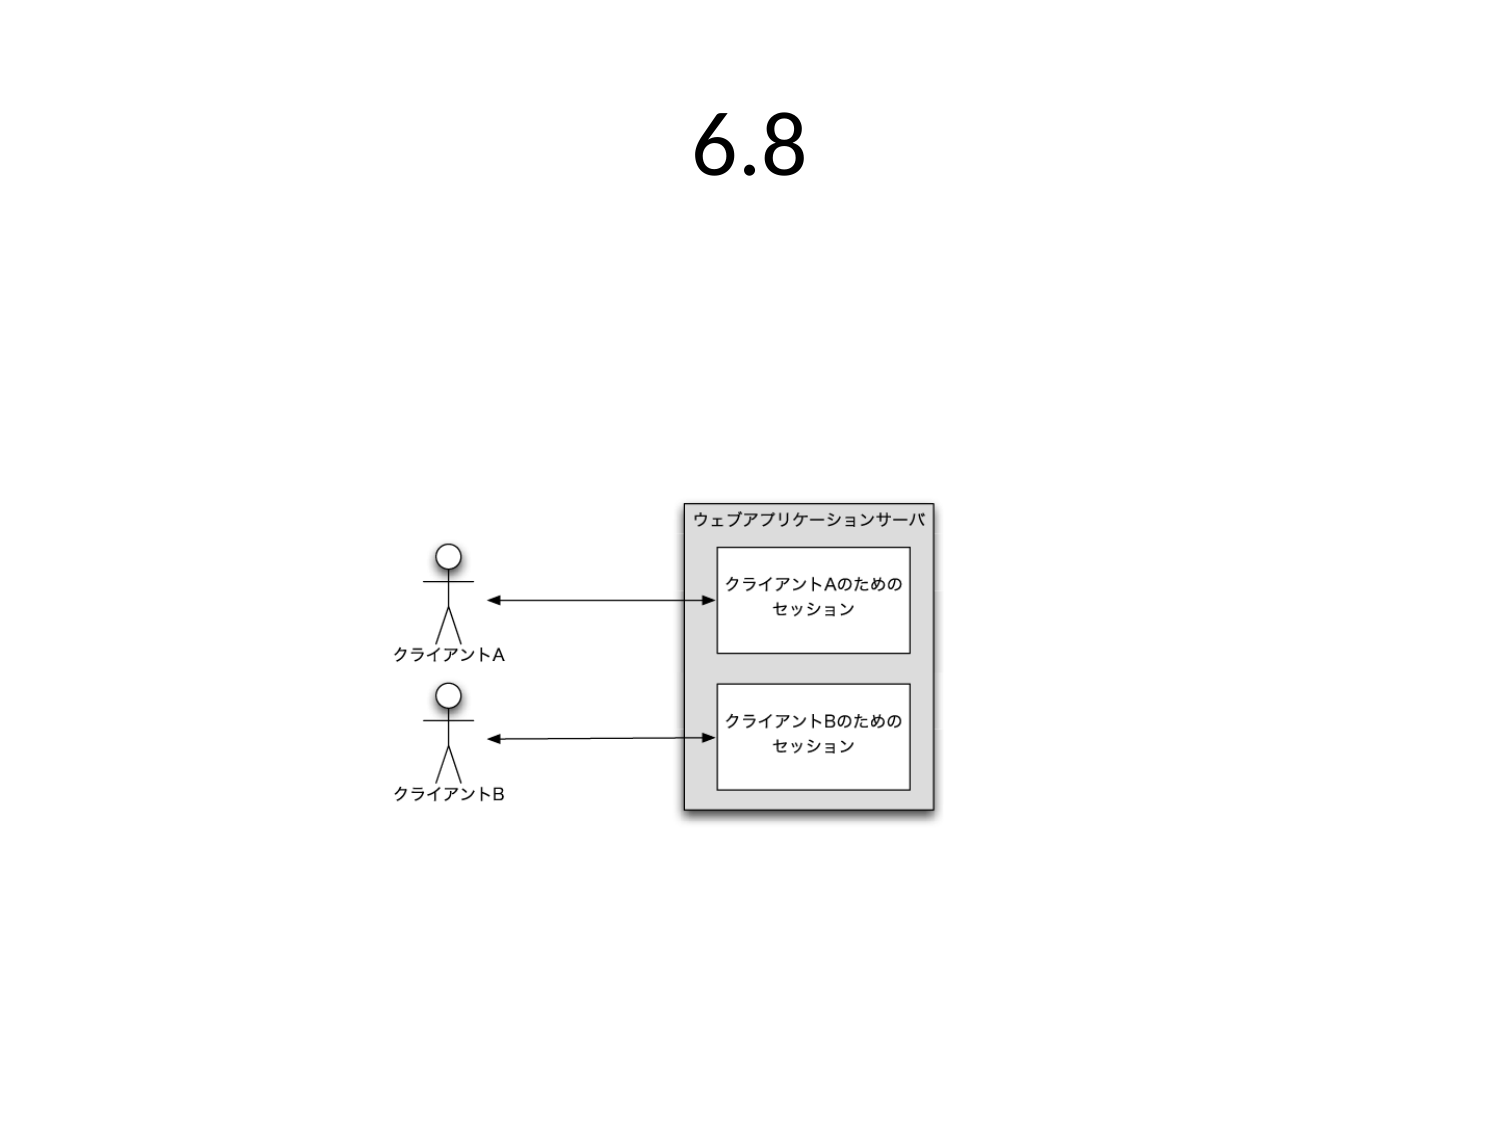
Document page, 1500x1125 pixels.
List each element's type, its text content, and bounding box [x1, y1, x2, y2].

title 6.8 [75, 45, 1425, 233]
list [191, 262, 1309, 1006]
